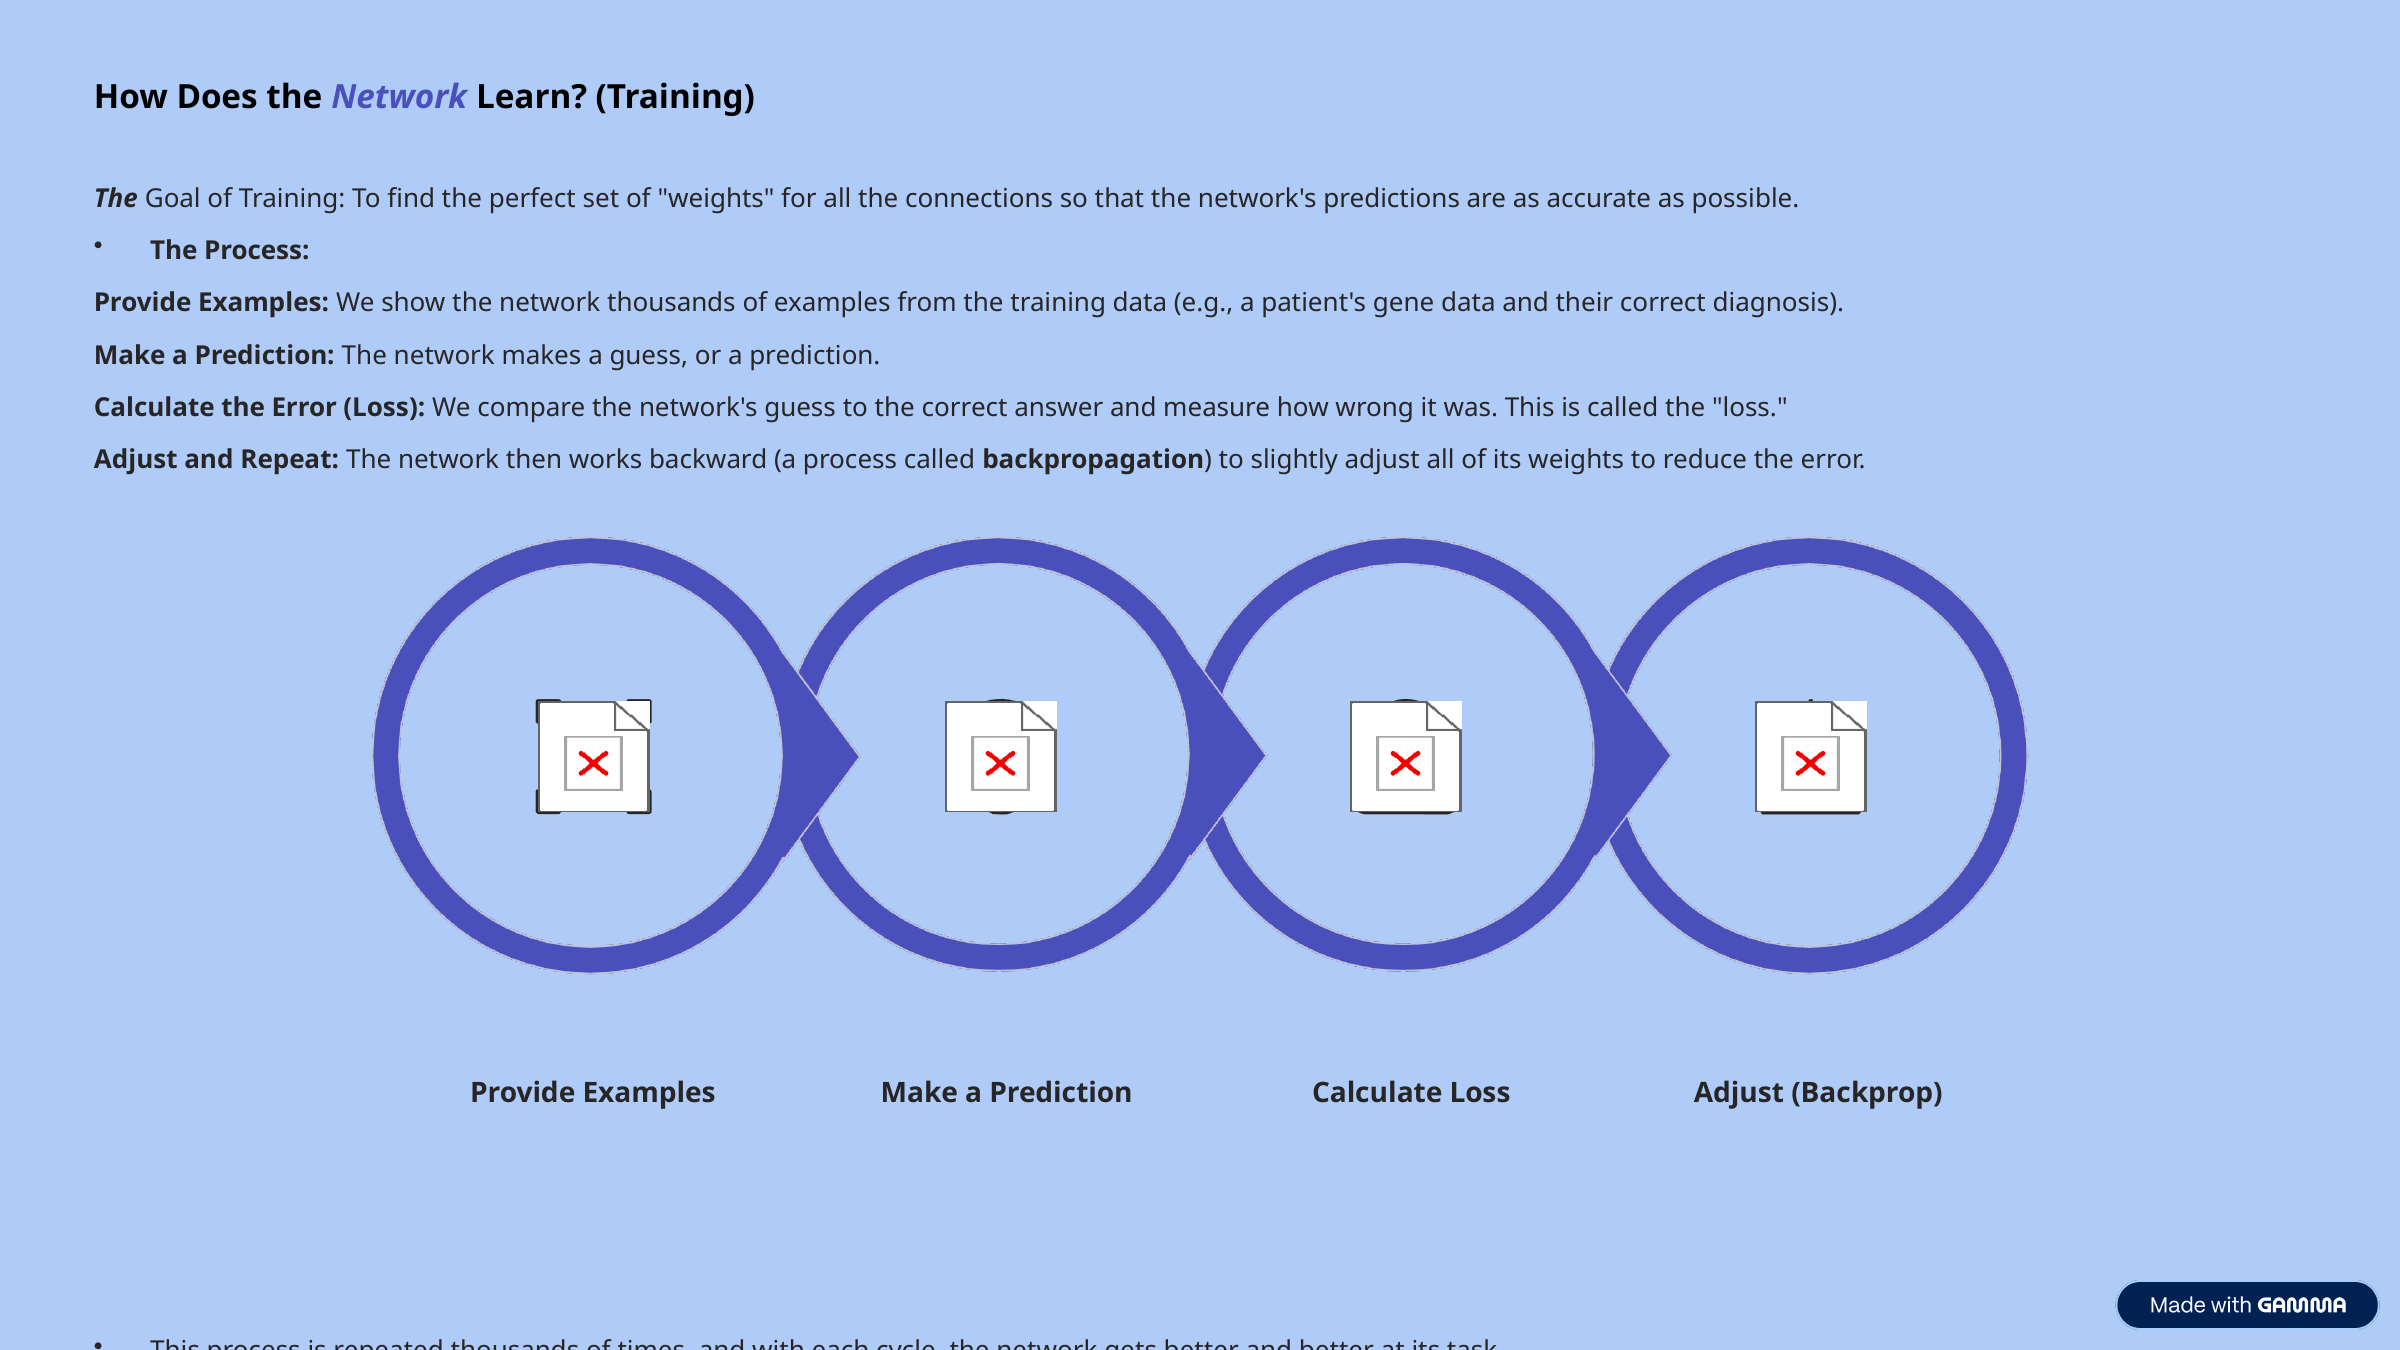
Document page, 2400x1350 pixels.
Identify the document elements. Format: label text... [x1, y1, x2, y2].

text_box Provide Examples: We show the network thousands of examples from the training data (e.g., a patient's gene data and their correct diagnosis). [94, 274, 2306, 318]
text_box The Process: [94, 221, 2306, 265]
text_box The Goal of Training: To find the perfect set of "weights" for all the connections so that the network's predictions are as accurate as possible. [94, 169, 2306, 213]
picture [339, 504, 2060, 1292]
text_box Make a Prediction: The network makes a guess, or a prediction. [94, 326, 2306, 370]
text_box How Does the Network Learn? (Training) [93, 73, 758, 116]
text_box This process is repeated thousands of times, and with each cycle, the network gets better and better at its task. [94, 1322, 2306, 1350]
text_box Adjust and Repeat: The network then works backward (a process called backpropagation) to slightly adjust all of its weights to reduce the error. [94, 431, 2306, 475]
text_box Calculate the Error (Loss): We compare the network's guess to the correct answer and measure how wrong it was. This is called the "loss." [94, 379, 2306, 423]
picture [2106, 1271, 2389, 1339]
